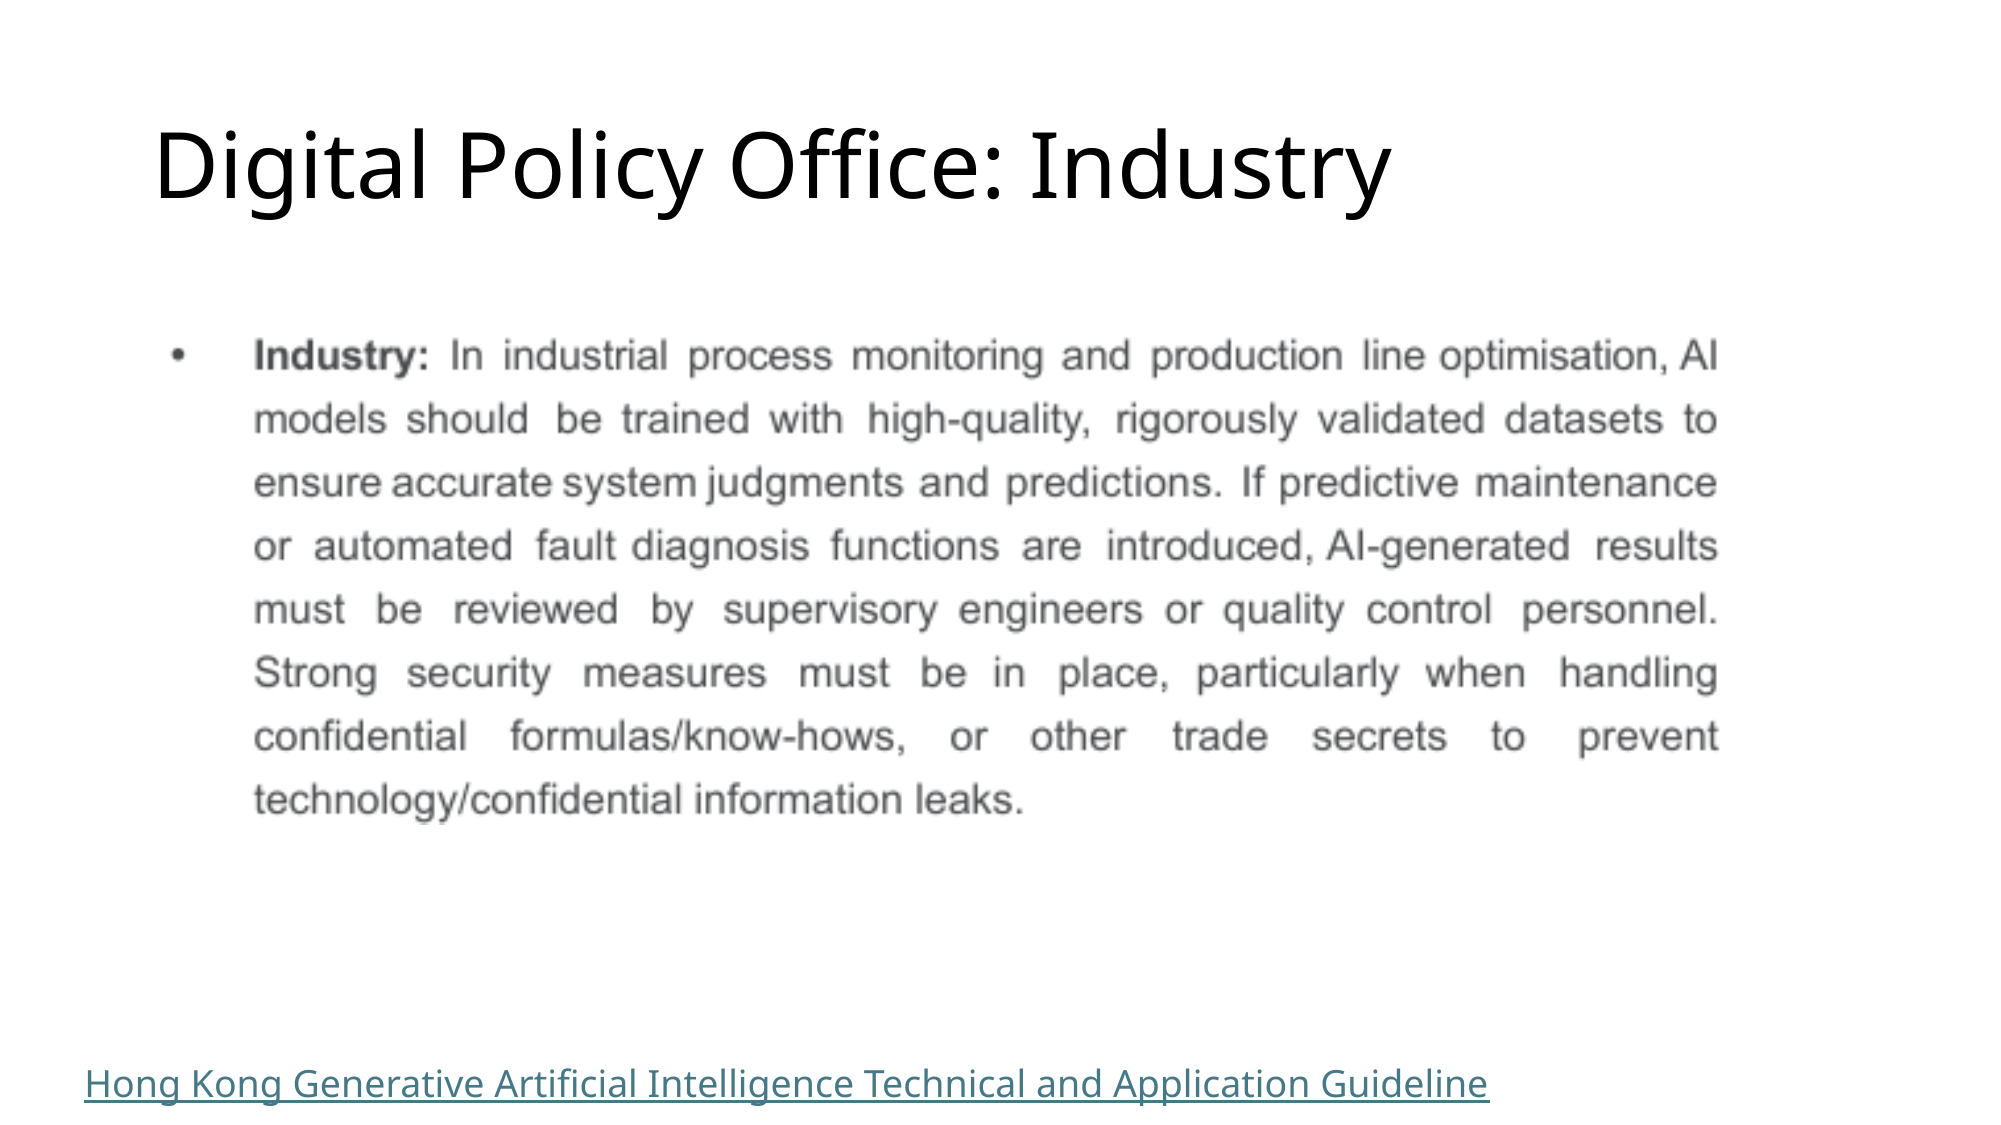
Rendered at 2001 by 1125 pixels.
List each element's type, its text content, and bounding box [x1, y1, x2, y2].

picture [136, 298, 1776, 825]
title Digital Policy Office: Industry [137, 59, 1863, 278]
text_box Hong Kong Generative Artificial Intelligence Technical and Application Guideline [69, 1052, 1751, 1119]
